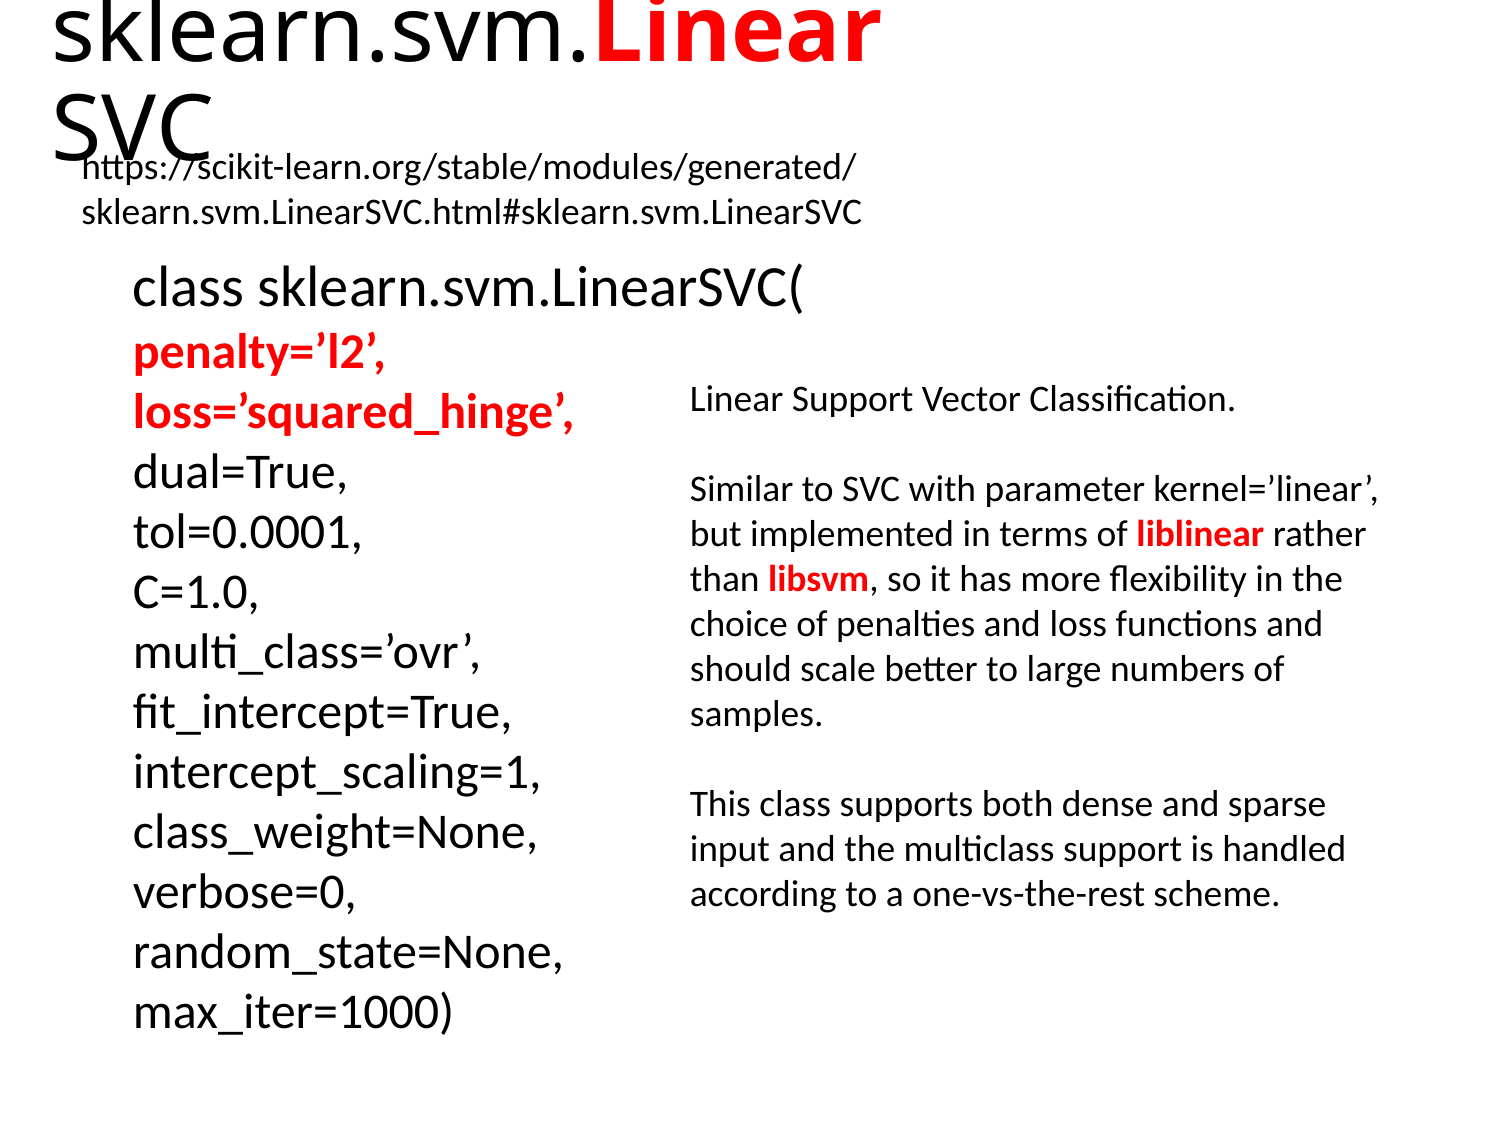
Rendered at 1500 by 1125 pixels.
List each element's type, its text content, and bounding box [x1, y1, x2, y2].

text_box Linear Support Vector Classification. Similar to SVC with parameter kernel=’linear’, but implemented in terms of liblinear rather than libsvm, so it has more flexibility in the choice of penalties and loss functions and should scale better to large numbers of samples. This class supports both dense and sparse input and the multiclass support is handled according to a one-vs-the-rest scheme. [674, 367, 1425, 922]
title sklearn.svm.LinearSVC [36, 12, 920, 152]
text_box https://scikit-learn.org/stable/modules/generated/sklearn.svm.LinearSVC.html#sklearn.svm.LinearSVC [66, 134, 1473, 240]
text_box class sklearn.svm.LinearSVC( penalty=’l2’, loss=’squared_hinge’, dual=True, tol=0.0001, C=1.0, multi_class=’ovr’, fit_intercept=True, intercept_scaling=1, class_weight=None, verbose=0, random_state=None, max_iter=1000) [118, 240, 860, 1046]
